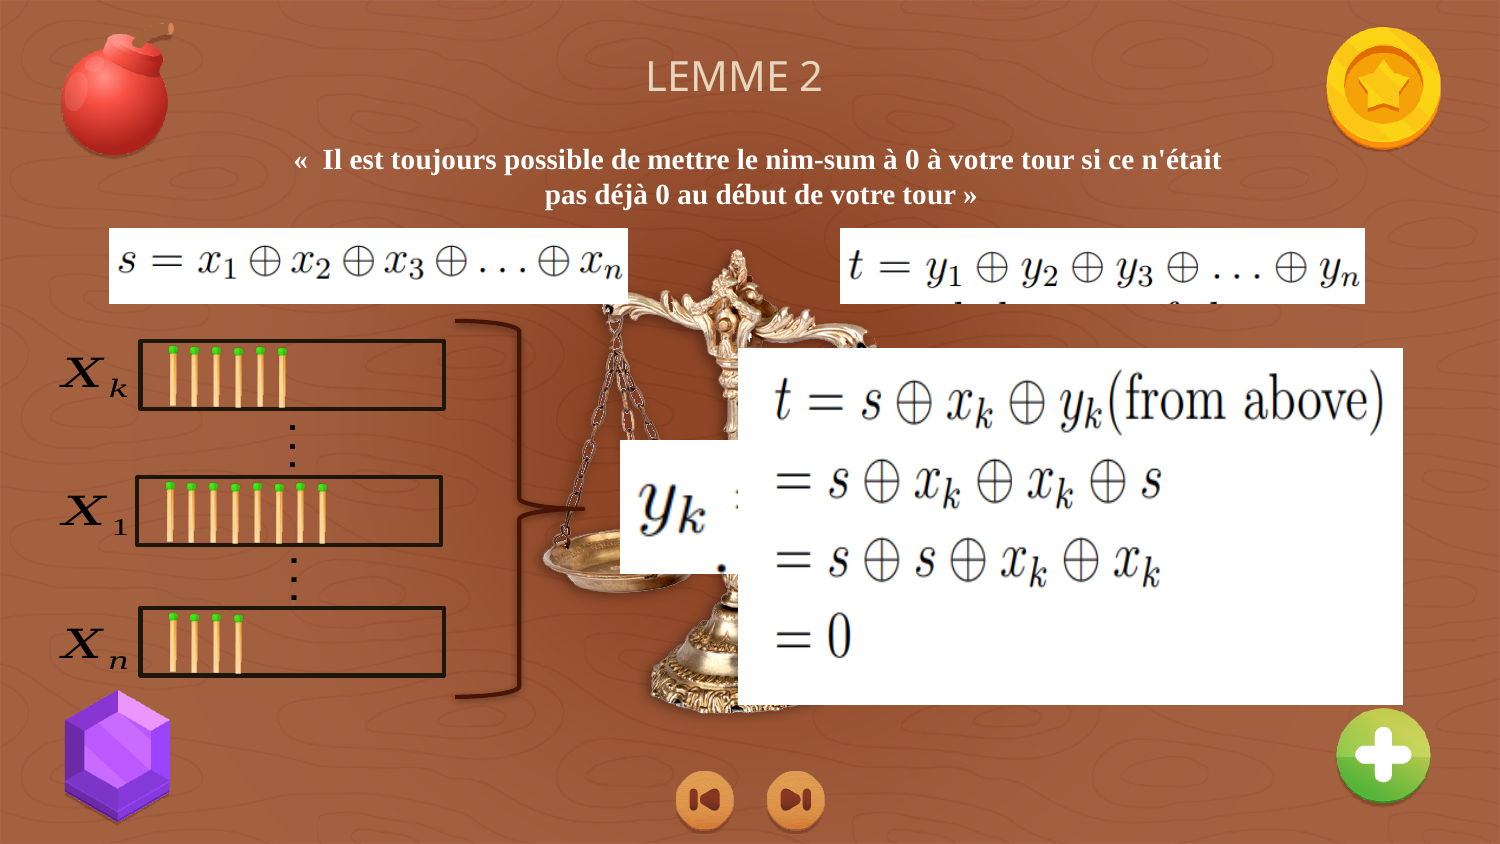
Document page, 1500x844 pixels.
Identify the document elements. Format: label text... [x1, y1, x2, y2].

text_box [55, 320, 584, 698]
picture [765, 768, 827, 832]
picture [108, 218, 1433, 761]
text_box « Il est toujours possible de mettre le nim-sum à 0 à votre tour si ce n'était pas déjà 0 au début de votre tour » [278, 133, 1245, 218]
picture [1333, 737, 1433, 806]
picture [59, 698, 175, 829]
title LEMME 2 [325, 35, 1144, 123]
text_box [1078, 729, 1444, 737]
picture [54, 15, 180, 162]
picture [673, 768, 735, 832]
picture [1320, 20, 1446, 156]
text_box [79, 729, 406, 737]
